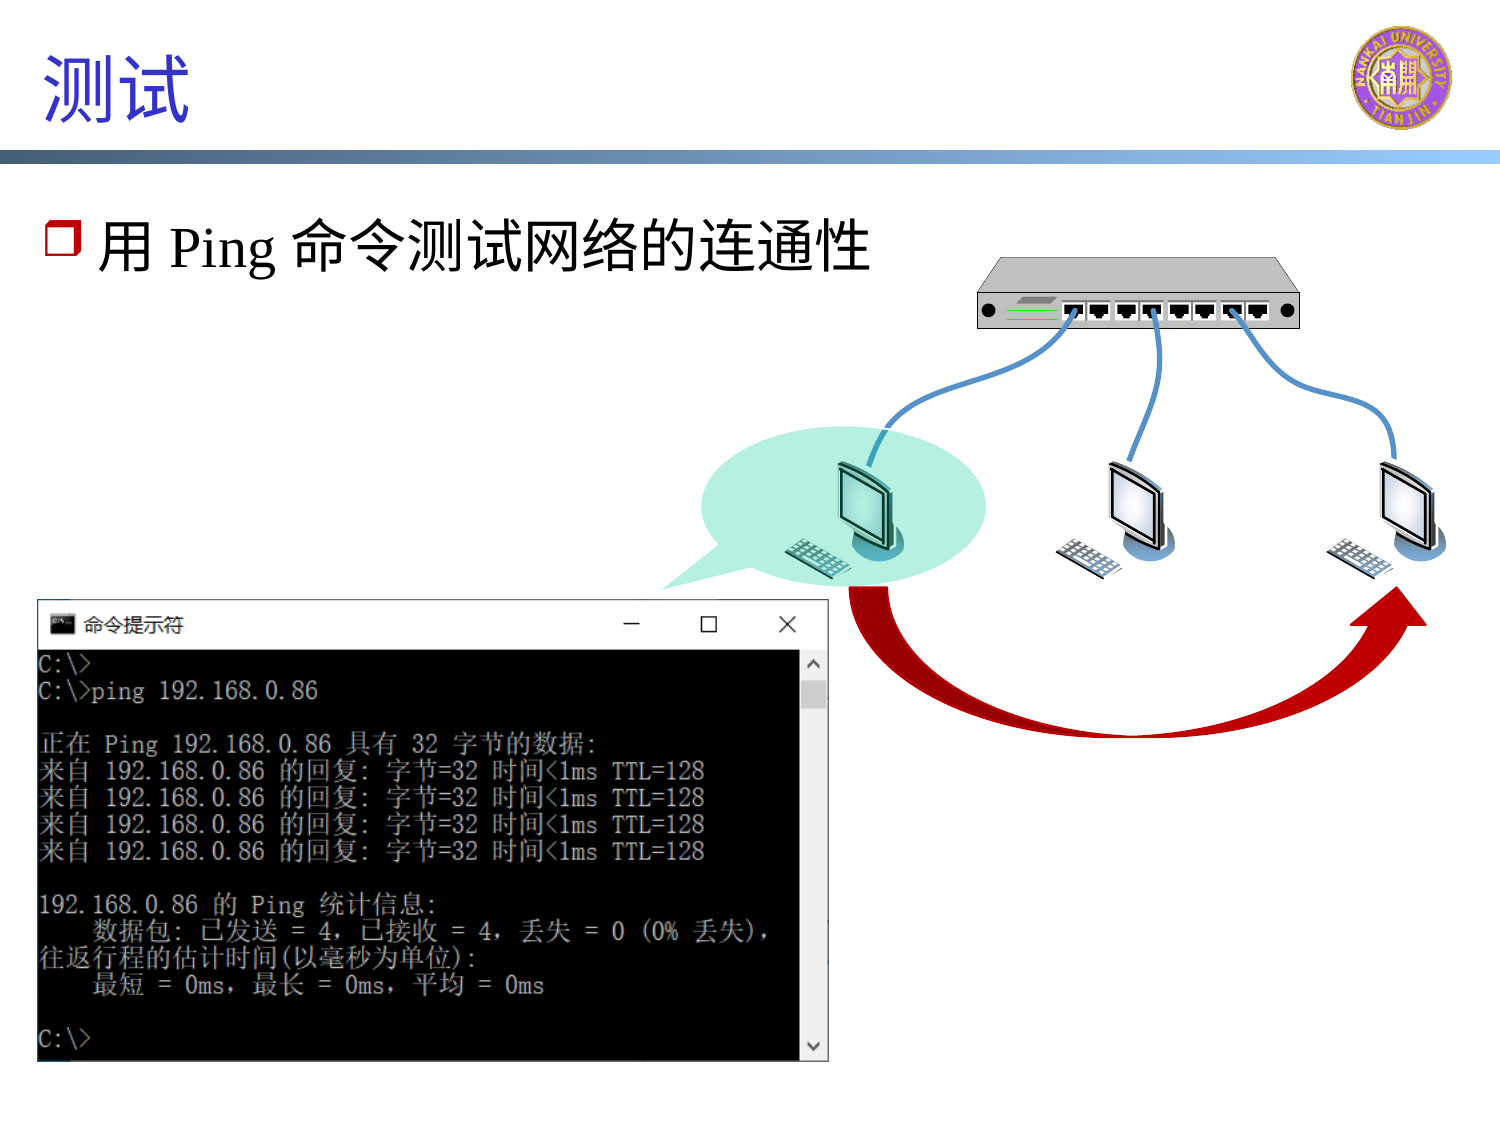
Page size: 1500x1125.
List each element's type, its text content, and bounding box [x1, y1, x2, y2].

text_box [656, 437, 769, 593]
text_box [774, 250, 1453, 614]
text_box [856, 621, 1426, 738]
picture [37, 599, 829, 1062]
list 用Ping命令测试网络的连通性 [25, 187, 1475, 1087]
title 测试 [25, 24, 1475, 151]
